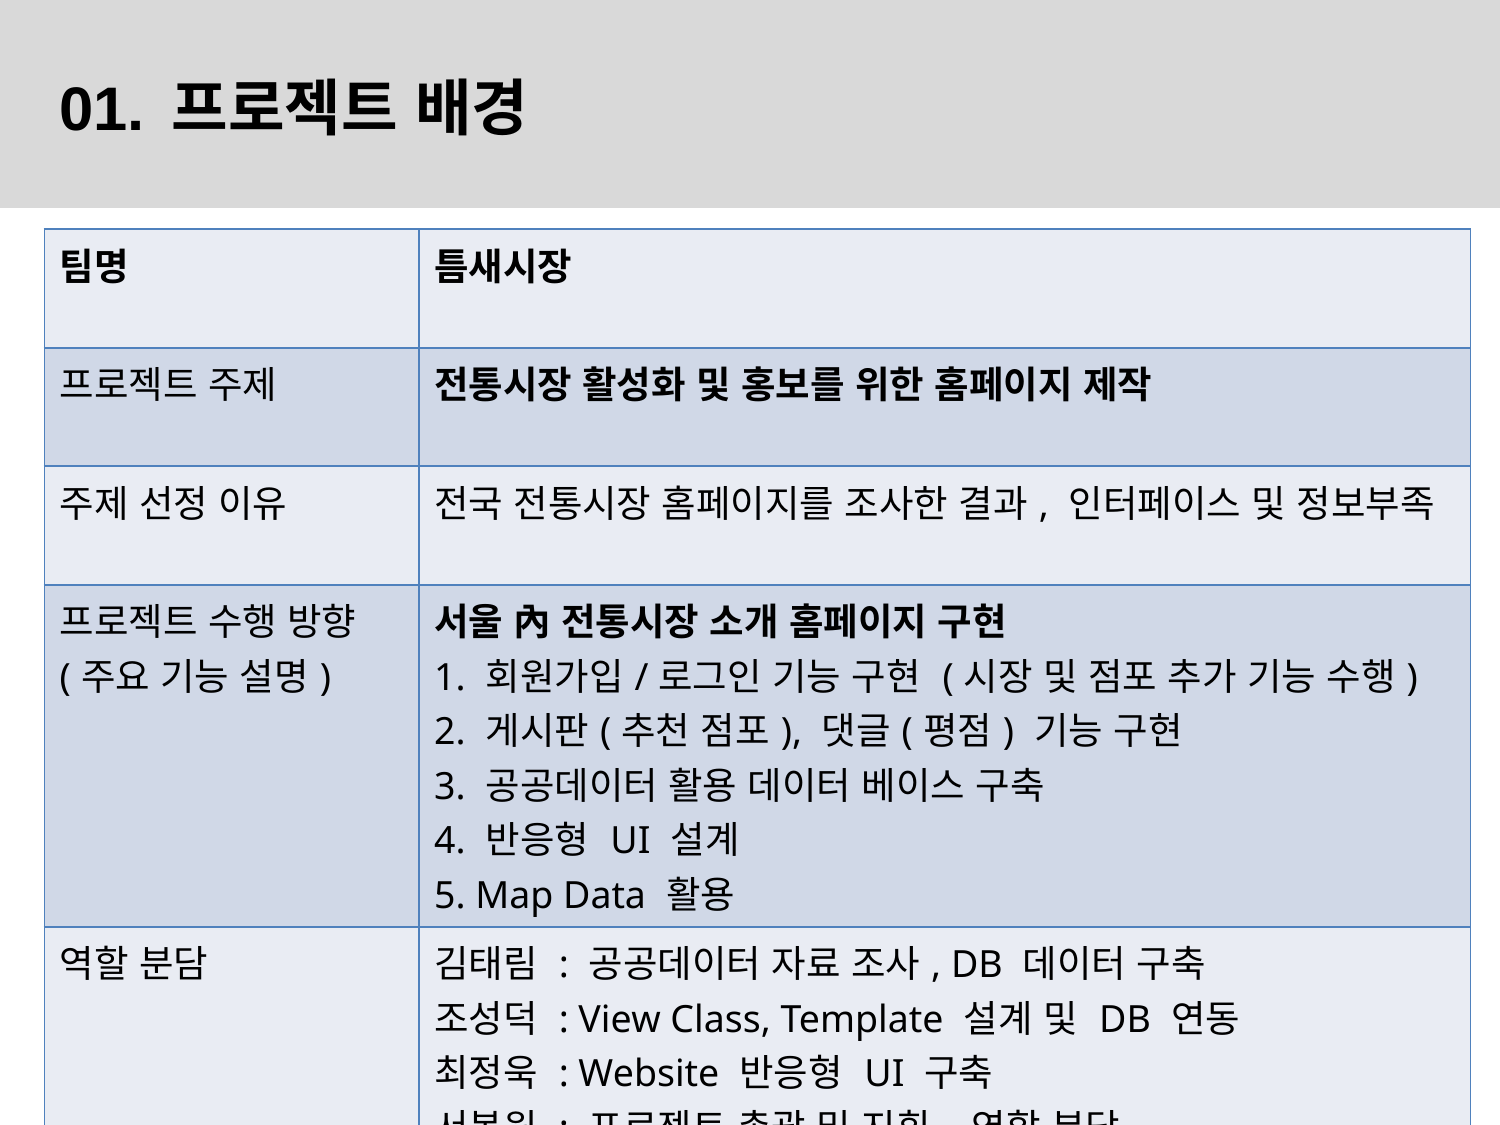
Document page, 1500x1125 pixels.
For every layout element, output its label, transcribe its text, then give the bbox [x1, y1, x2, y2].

table_header 틈새시장 [420, 230, 1470, 347]
table_cell 서울 內 전통시장 소개 홈페이지 구현 1. 회원가입/로그인 기능 구현 (시장 및 점포 추가 기능 수행) 2. 게시판(추천 점포), 댓글(평점) 기능 구현 3. 공공데이터 활용 데이터 베이스 구축 4. 반응형 UI 설계 5. Map Data 활용 [420, 586, 1470, 926]
table_cell 전국 전통시장 홈페이지를 조사한 결과, 인터페이스 및 정보부족 [420, 467, 1470, 584]
table_cell 김태림 : 공공데이터 자료 조사, DB 데이터 구축 조성덕 : View Class, Template 설계 및 DB 연동 최정욱 : Website 반응형 UI 구축 서봉원 : 프로젝트 총괄 및 지휘, 역할 분담 [420, 928, 1470, 1125]
table_header 팀명 [45, 230, 418, 347]
text_box 01. 프로젝트 배경 [44, 61, 1198, 151]
table_cell 프로젝트 수행 방향 (주요 기능 설명) [45, 586, 418, 926]
table_cell 역할 분담 [45, 928, 418, 1125]
table_cell 전통시장 활성화 및 홍보를 위한 홈페이지 제작 [420, 349, 1470, 465]
table_cell 주제 선정 이유 [45, 467, 418, 584]
table_cell 프로젝트 주제 [45, 349, 418, 465]
